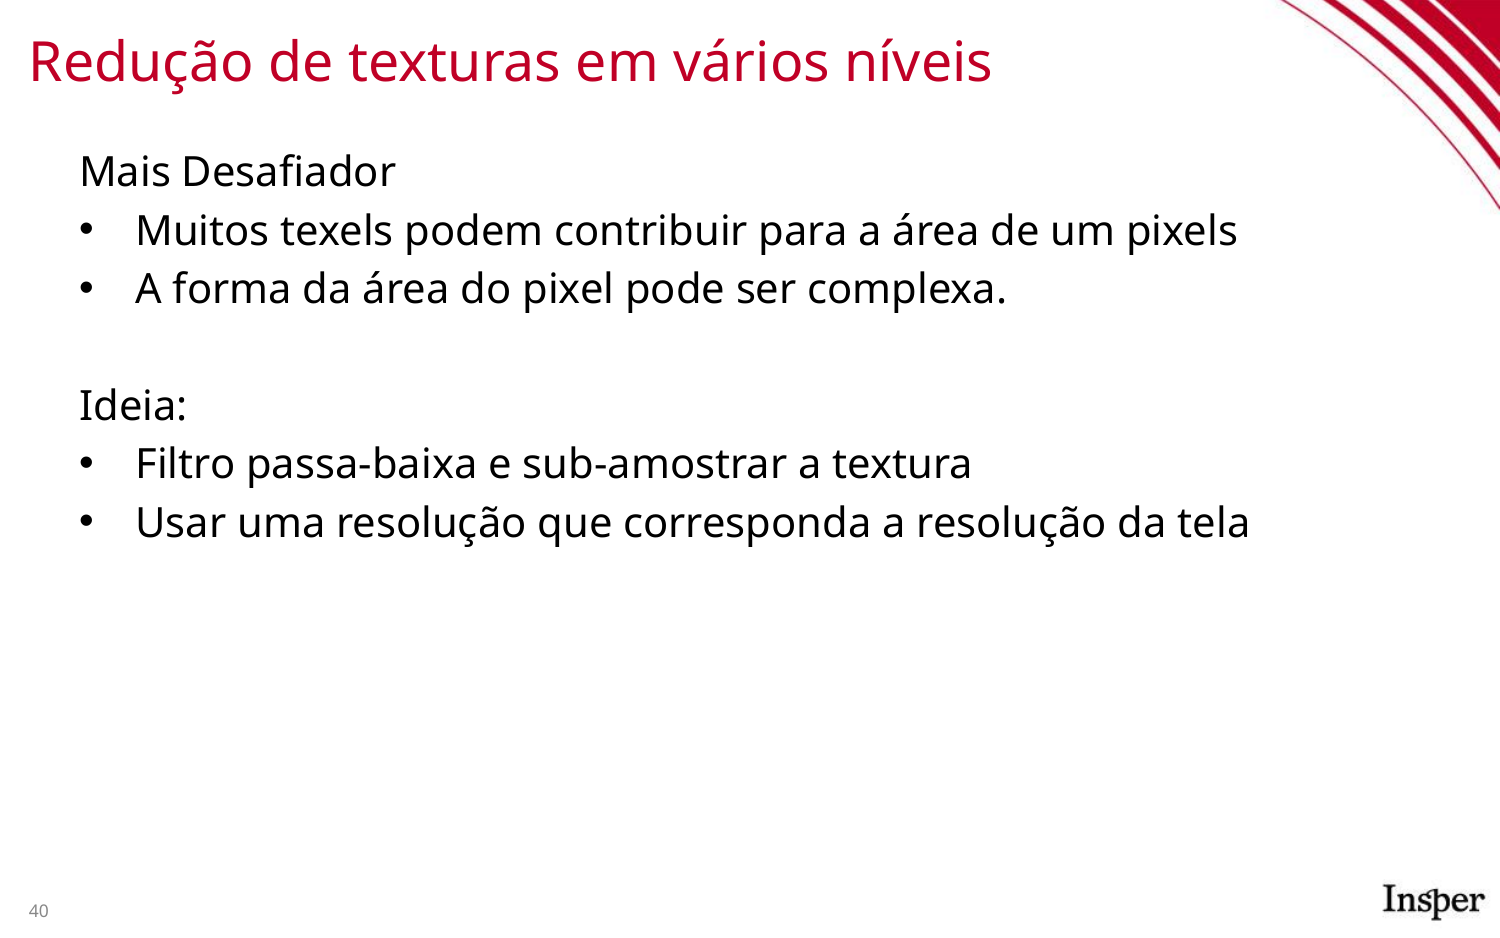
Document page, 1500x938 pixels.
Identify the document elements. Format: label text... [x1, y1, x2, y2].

picture [249, 0, 1500, 938]
slide_number 40 [0, 887, 78, 938]
title Redução de texturas em vários níveis [13, 18, 1397, 104]
list Mais Desafiador Muitos texels podem contribuir para a área de um pixels A forma da área do pixel pode ser complexa. Ideia: Filtro passa-baixa e sub-amostrar a textura Usar uma resolução que corresponda a resolução da tela [64, 137, 1447, 876]
